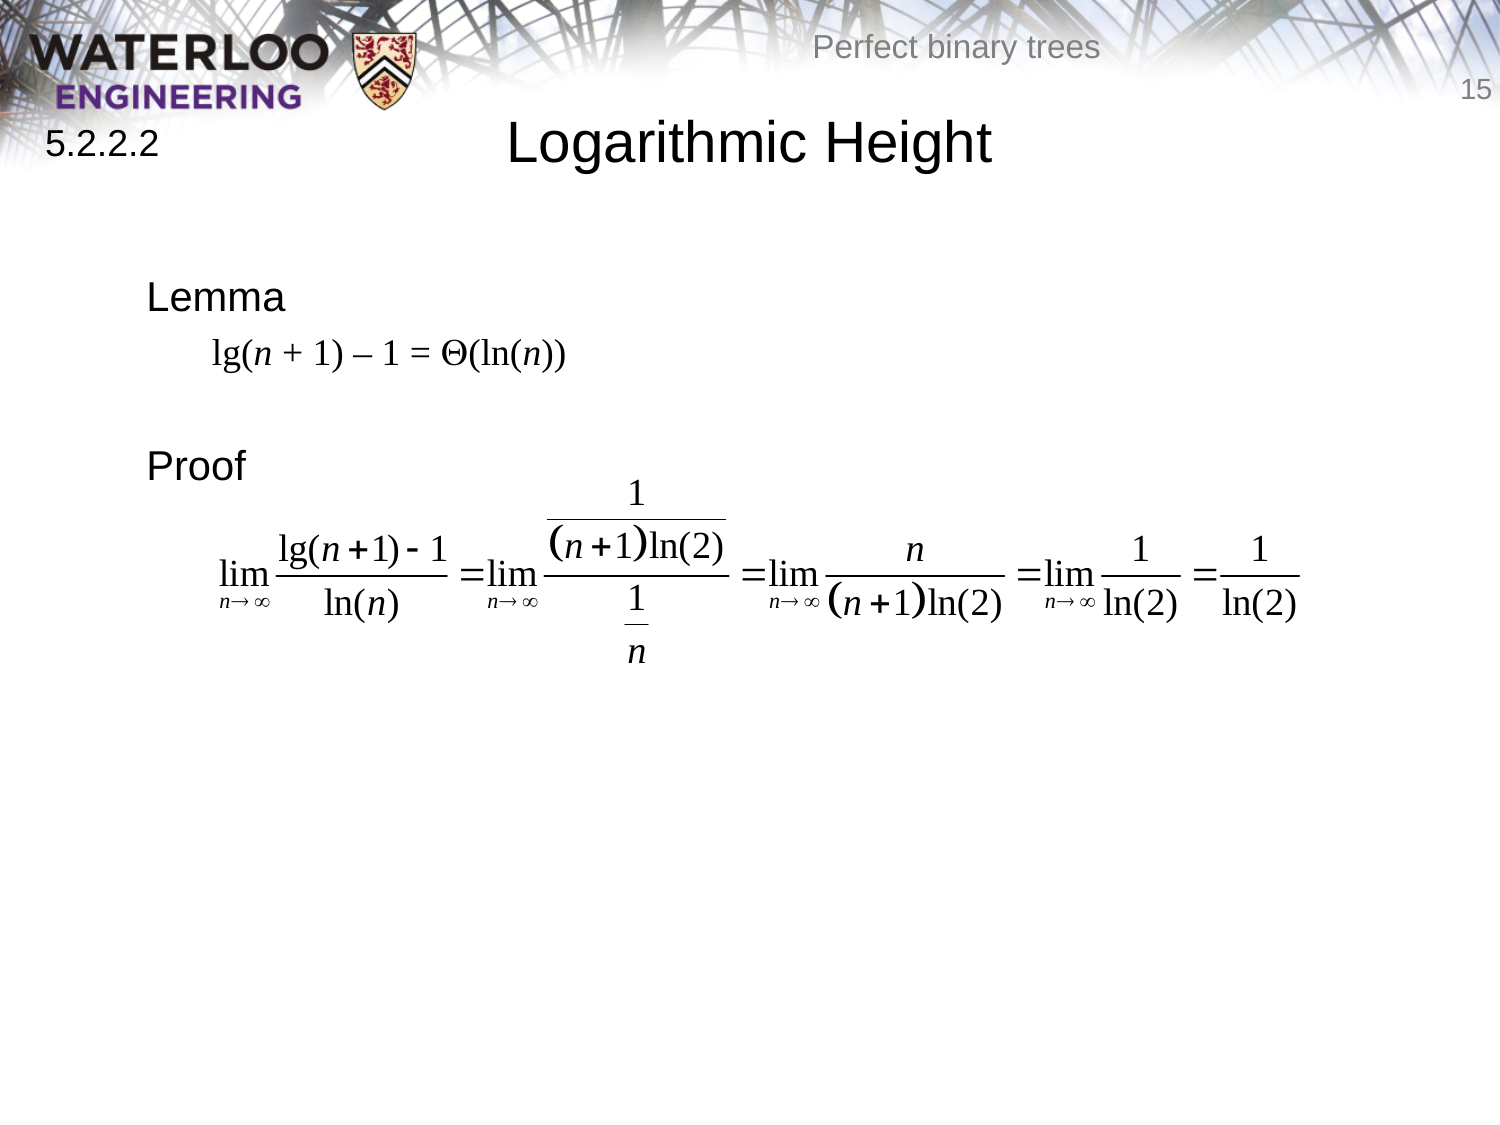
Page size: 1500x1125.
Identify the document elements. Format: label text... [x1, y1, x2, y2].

text_box 5.2.2.2 [30, 111, 175, 172]
title Logarithmic Height [74, 44, 1426, 233]
picture [0, 0, 1500, 1125]
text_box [212, 467, 1308, 673]
list Lemma lg(n + 1) – 1 = Q(ln(n)) Proof [74, 262, 1426, 1006]
